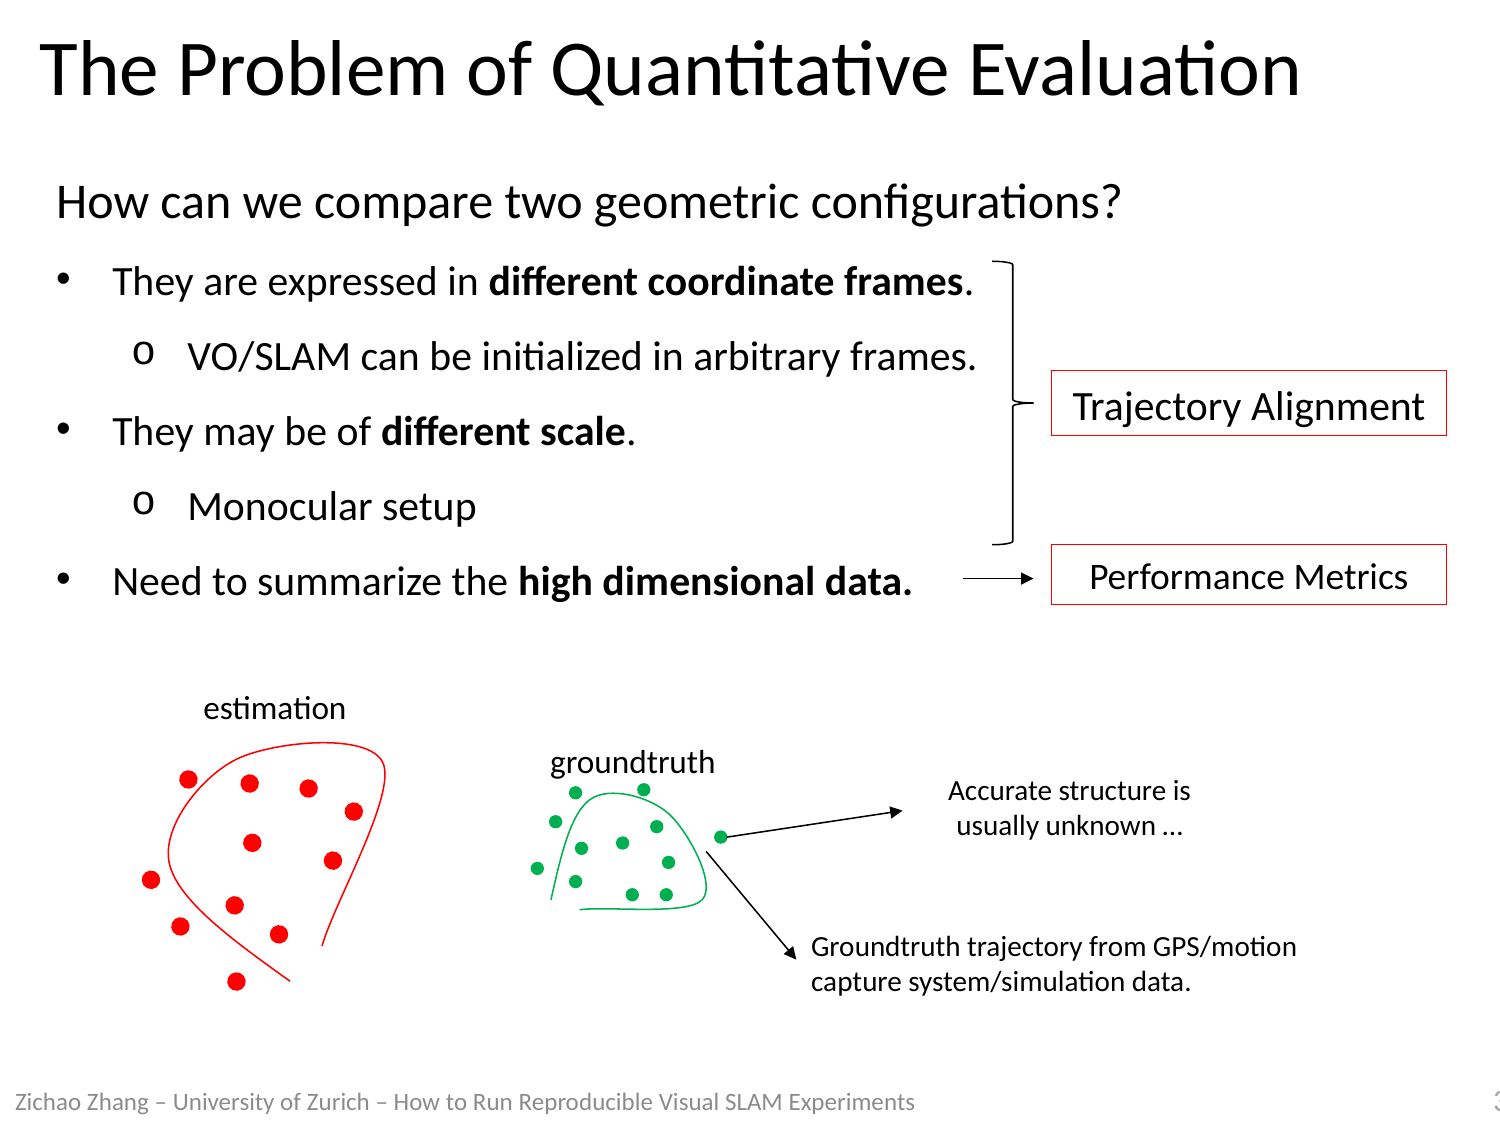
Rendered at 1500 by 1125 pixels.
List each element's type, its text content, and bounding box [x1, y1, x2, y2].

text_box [141, 717, 364, 991]
text_box [992, 261, 1034, 545]
footer Zichao Zhang – University of Zurich – How to Run Reproducible Visual SLAM Experiments [0, 1076, 934, 1125]
text_box estimation [188, 678, 372, 734]
text_box Accurate structure is usually unknown … [902, 763, 1237, 849]
title The Problem of Quantitative Evaluation [24, 24, 1475, 173]
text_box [531, 783, 727, 910]
text_box Performance Metrics [1051, 544, 1447, 605]
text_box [701, 899, 797, 960]
text_box Groundtruth trajectory from GPS/motion capture system/simulation data. [796, 919, 1352, 1005]
text_box Trajectory Alignment [1051, 370, 1447, 436]
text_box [726, 810, 903, 838]
text_box How can we compare two geometric configurations? They are expressed in different coordinate frames. VO/SLAM can be initialized in arbitrary frames. They may be of different scale. Monocular setup Need to summarize the high dimensional data. [41, 131, 1382, 611]
text_box groundtruth [535, 732, 737, 788]
